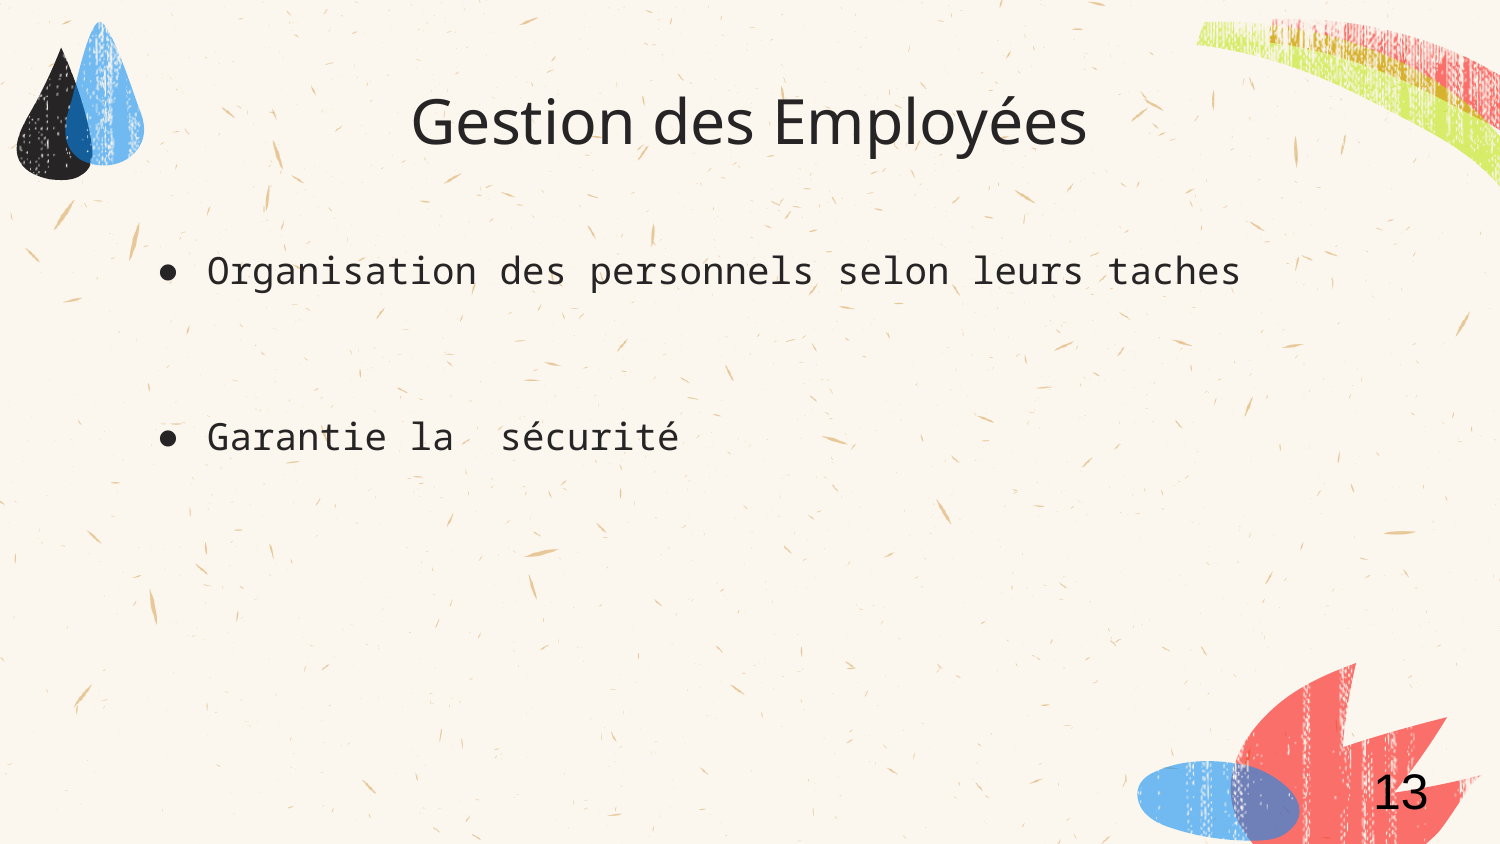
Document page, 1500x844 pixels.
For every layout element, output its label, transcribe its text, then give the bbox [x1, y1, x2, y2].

text_box 13 [1358, 752, 1452, 827]
title Gestion des Employées [116, 66, 1383, 146]
list Organisation des personnels selon leurs taches Garantie la sécurité [116, 225, 1383, 683]
picture [0, 0, 1500, 844]
